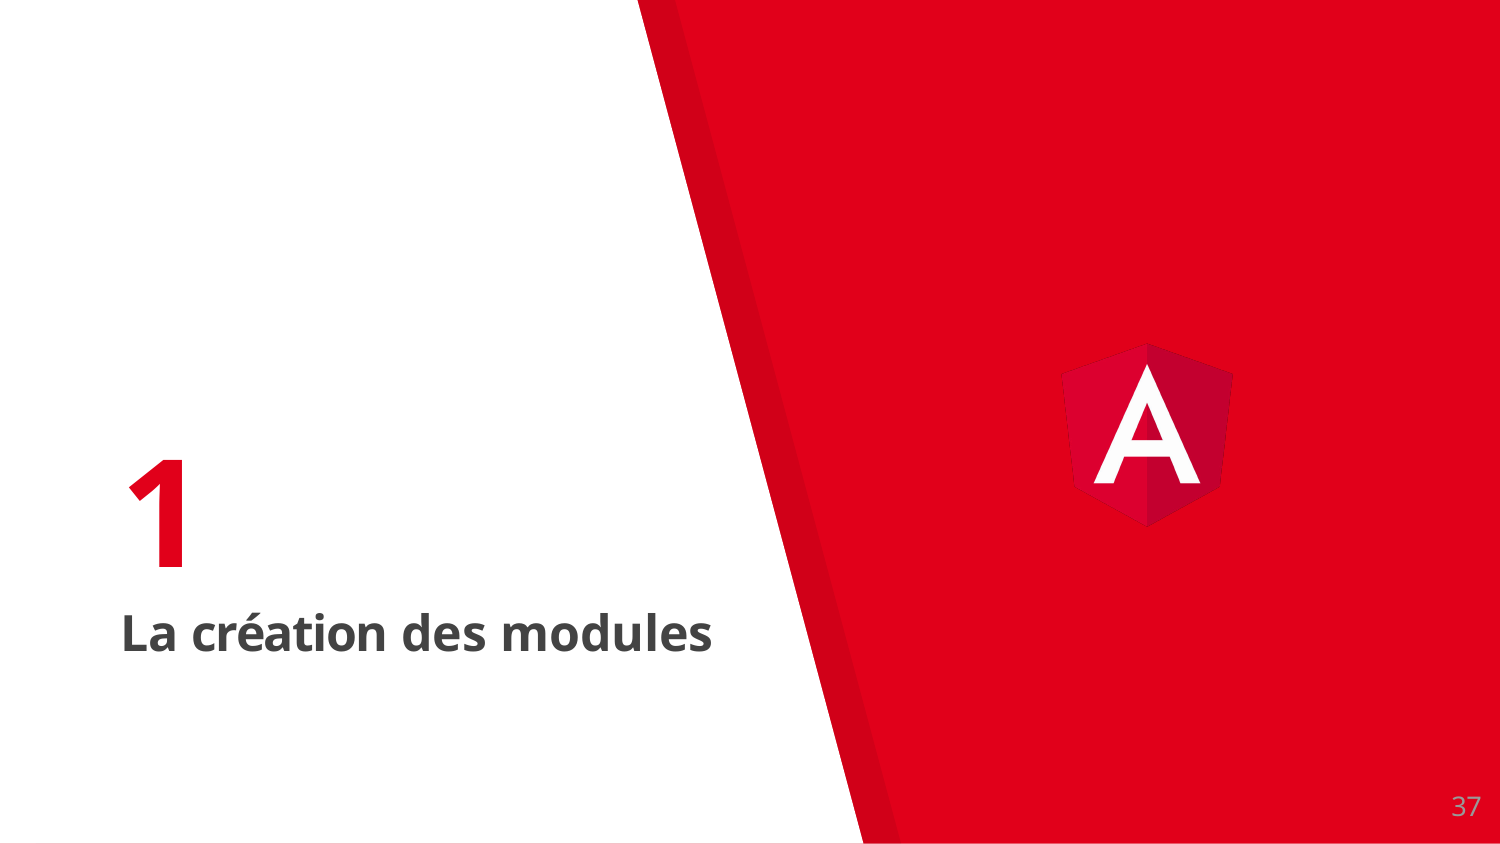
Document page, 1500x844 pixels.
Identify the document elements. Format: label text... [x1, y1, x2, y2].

picture [1032, 315, 1262, 545]
slide_number 79 [1431, 794, 1488, 844]
title 1 La création des modules [118, 365, 790, 662]
